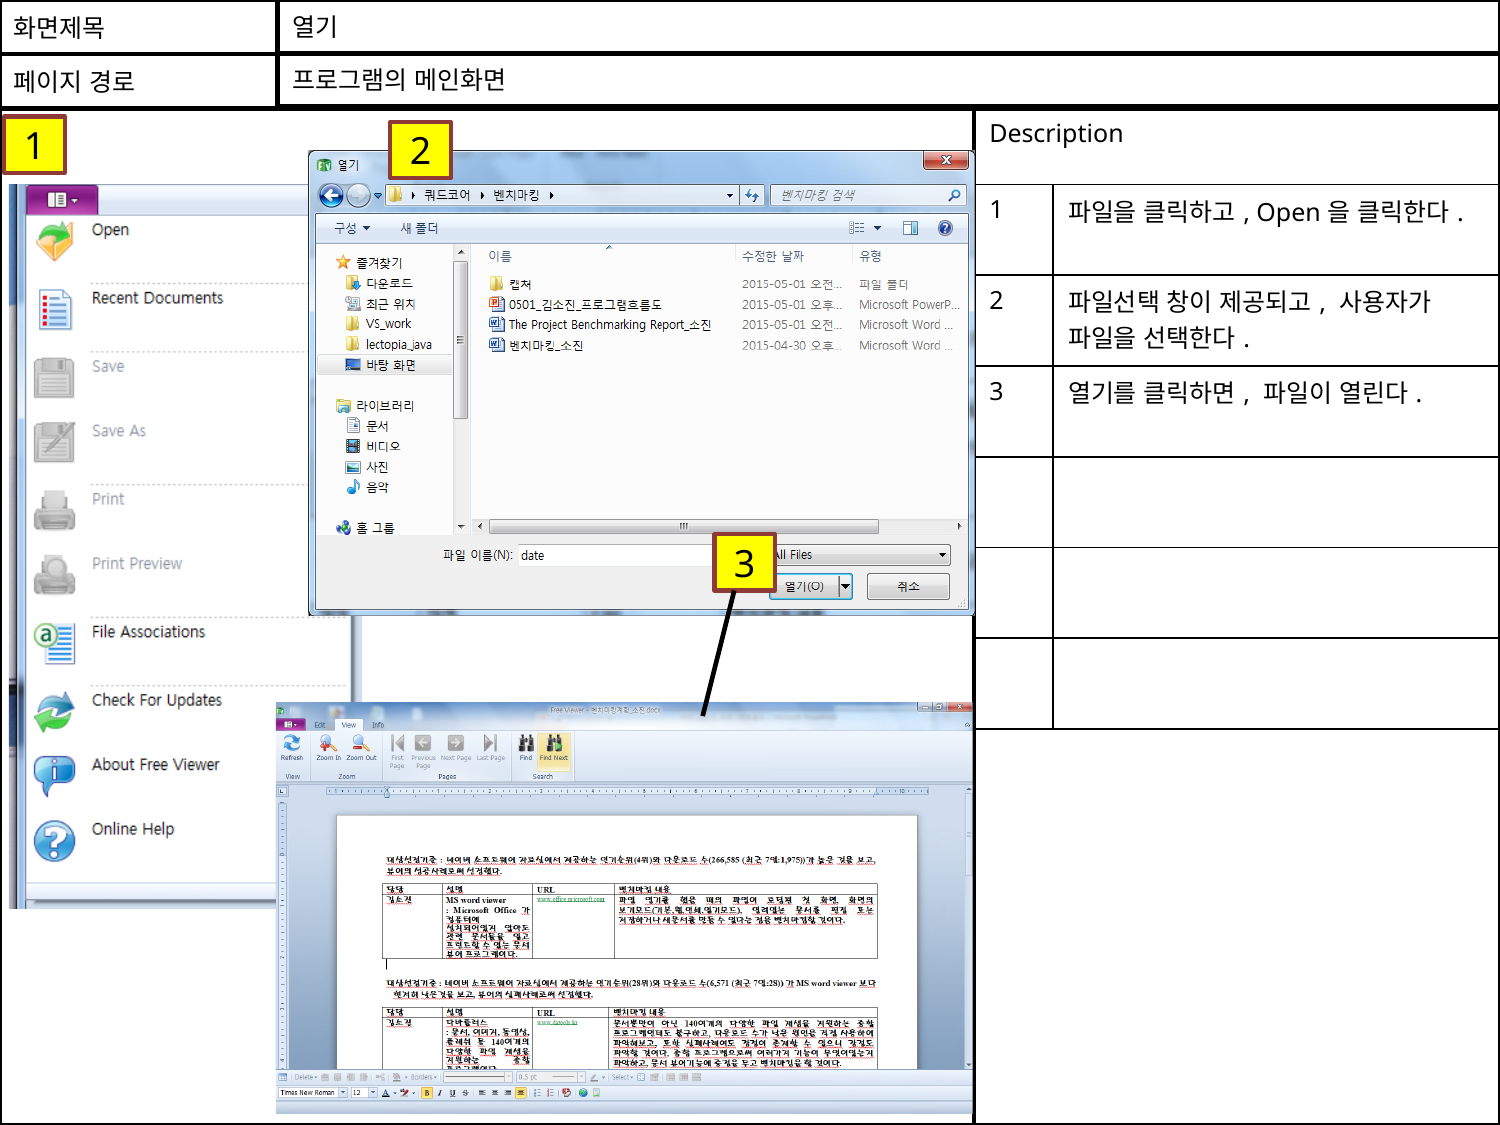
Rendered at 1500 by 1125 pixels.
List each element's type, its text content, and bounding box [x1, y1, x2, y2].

text_box [0, 111, 972, 1125]
table_cell [979, 458, 1052, 547]
table_cell 파일선택 창이 제공되고, 사용자가 파일을 선택한다. [1054, 276, 1499, 365]
text_box 열기 [275, 0, 1500, 55]
table_cell [1054, 639, 1499, 728]
text_box 화면제목 [0, 0, 275, 52]
picture [8, 149, 975, 1114]
table_cell [975, 639, 1052, 728]
text_box 페이지 경로 [0, 52, 279, 111]
text_box 2 [388, 120, 453, 148]
table_cell [1054, 458, 1499, 547]
table_cell [1054, 548, 1499, 637]
table_cell 3 [979, 367, 1052, 456]
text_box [702, 590, 735, 717]
table_cell 파일을 클릭하고, Open을 클릭한다. [1054, 185, 1499, 274]
table_cell 1 [979, 185, 1052, 274]
text_box 프로그램의 메인화면 [276, 51, 1500, 109]
table_cell [975, 548, 1052, 637]
table_cell 2 [979, 276, 1052, 365]
text_box 1 [2, 114, 67, 175]
table_header Description [975, 109, 1499, 184]
table_cell 열기를 클릭하면, 파일이 열린다. [1054, 367, 1499, 456]
text_box [972, 730, 1500, 1125]
